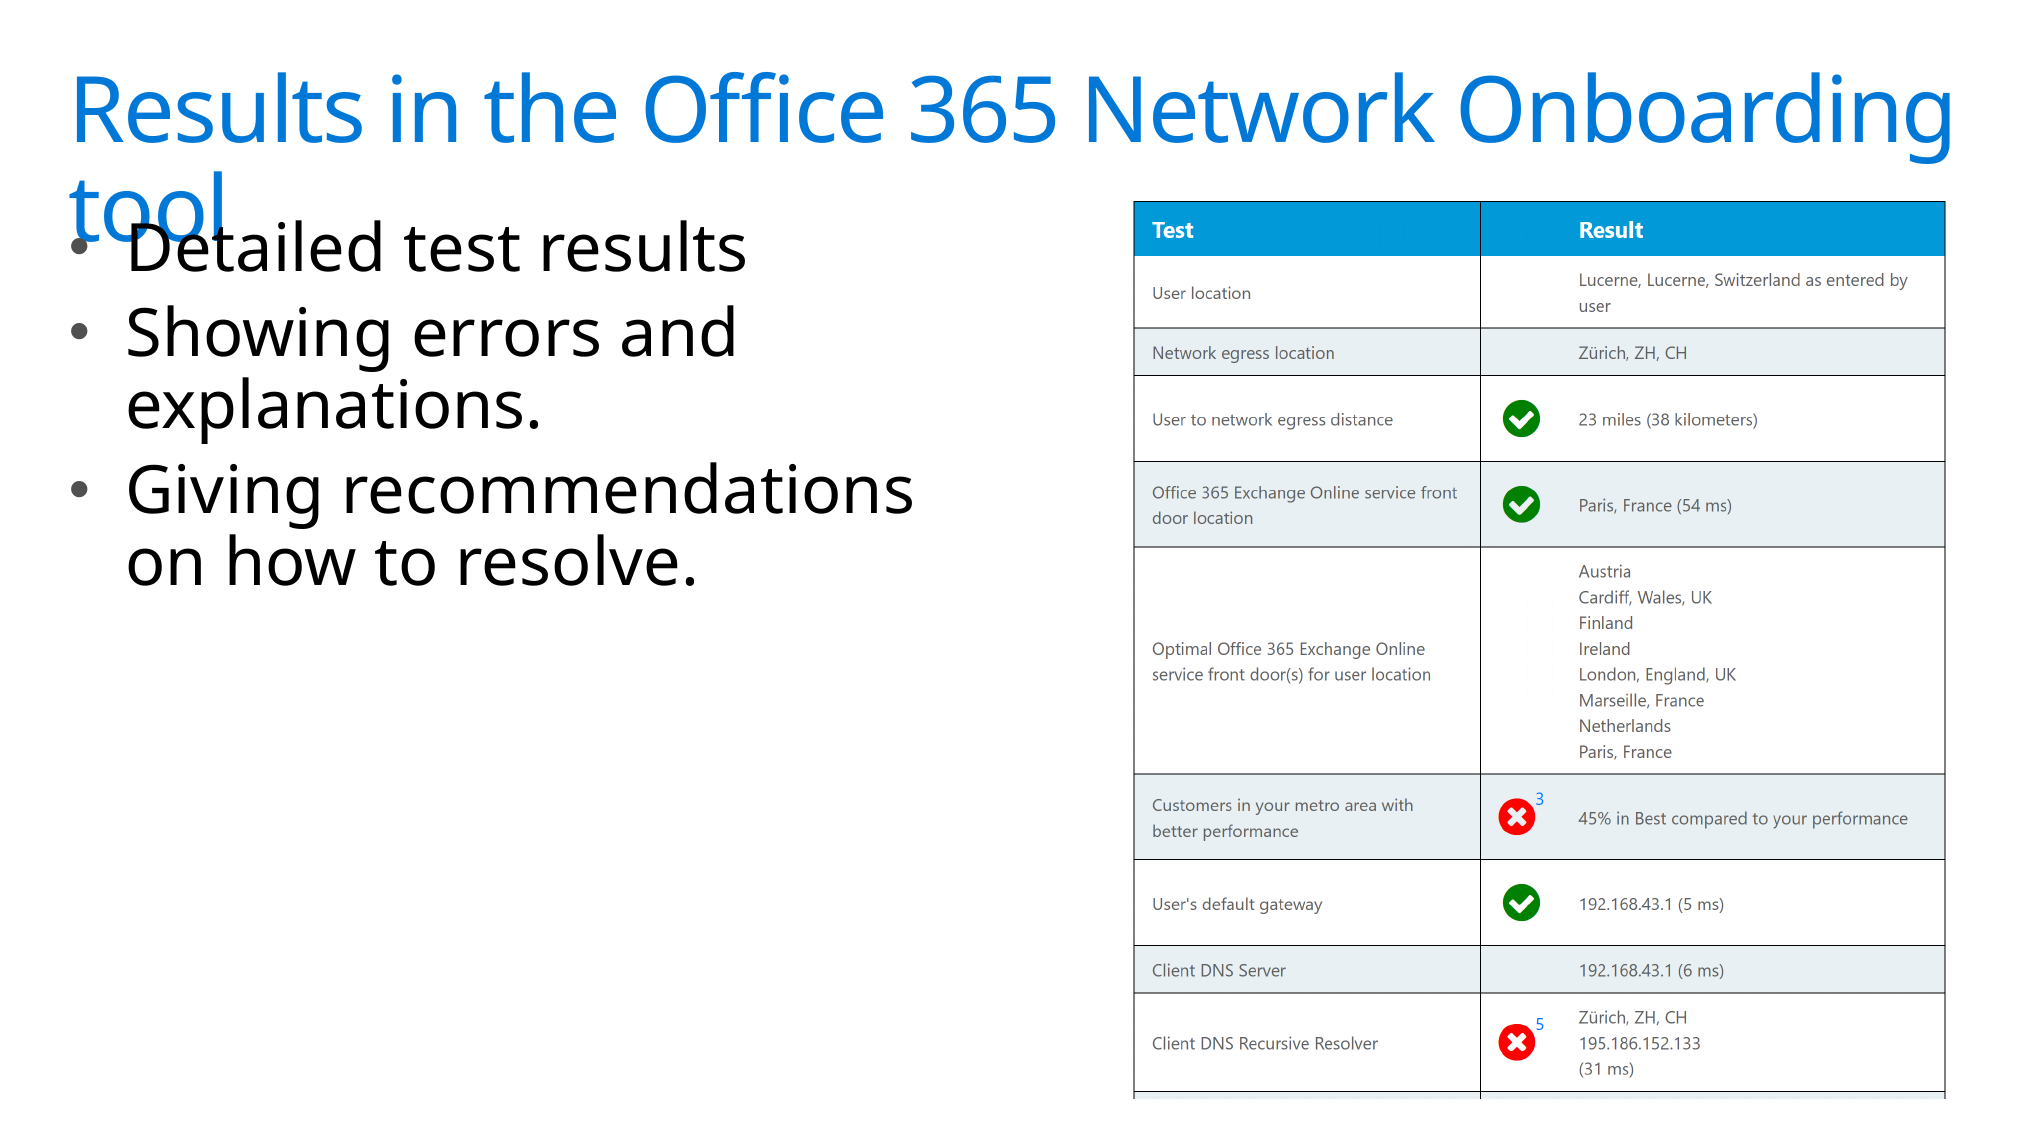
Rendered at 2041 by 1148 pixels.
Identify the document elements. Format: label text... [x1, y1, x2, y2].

picture [1019, 198, 1996, 1100]
title Results in the Office 365 Network Onboarding tool [45, 48, 1996, 198]
list Detailed test results Showing errors and explanations. Giving recommendations on how to resolve. [45, 198, 1019, 626]
